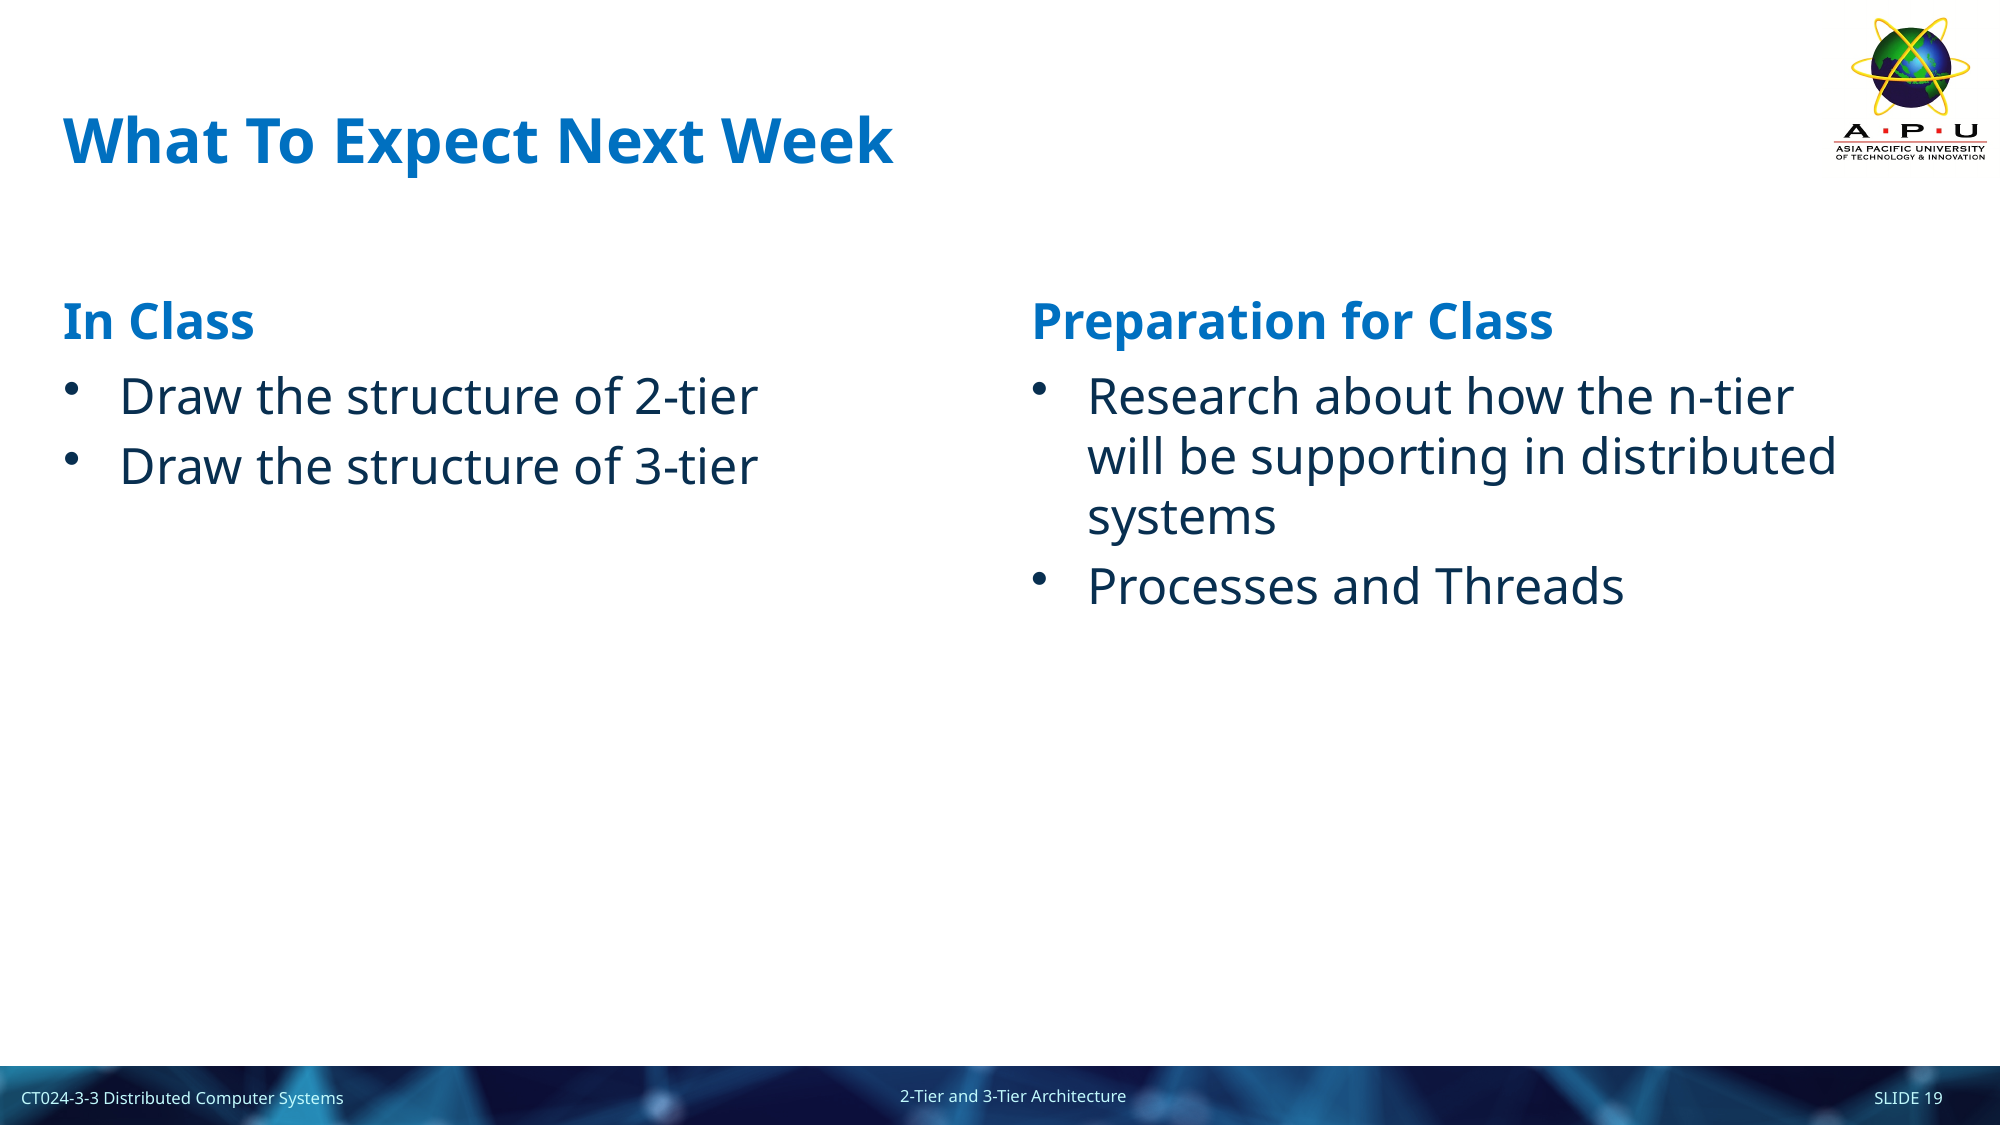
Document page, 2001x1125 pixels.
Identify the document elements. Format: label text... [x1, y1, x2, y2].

list In Class [48, 251, 984, 356]
picture [1822, 0, 2000, 178]
list Draw the structure of 2-tier Draw the structure of 3-tier [48, 356, 984, 1005]
title What To Expect Next Week [48, 45, 1764, 233]
list Preparation for Class [1015, 251, 1900, 356]
list Research about how the n-tier will be supporting in distributed systems Processes and Threads [1015, 356, 1900, 1005]
picture [0, 1066, 2000, 1125]
